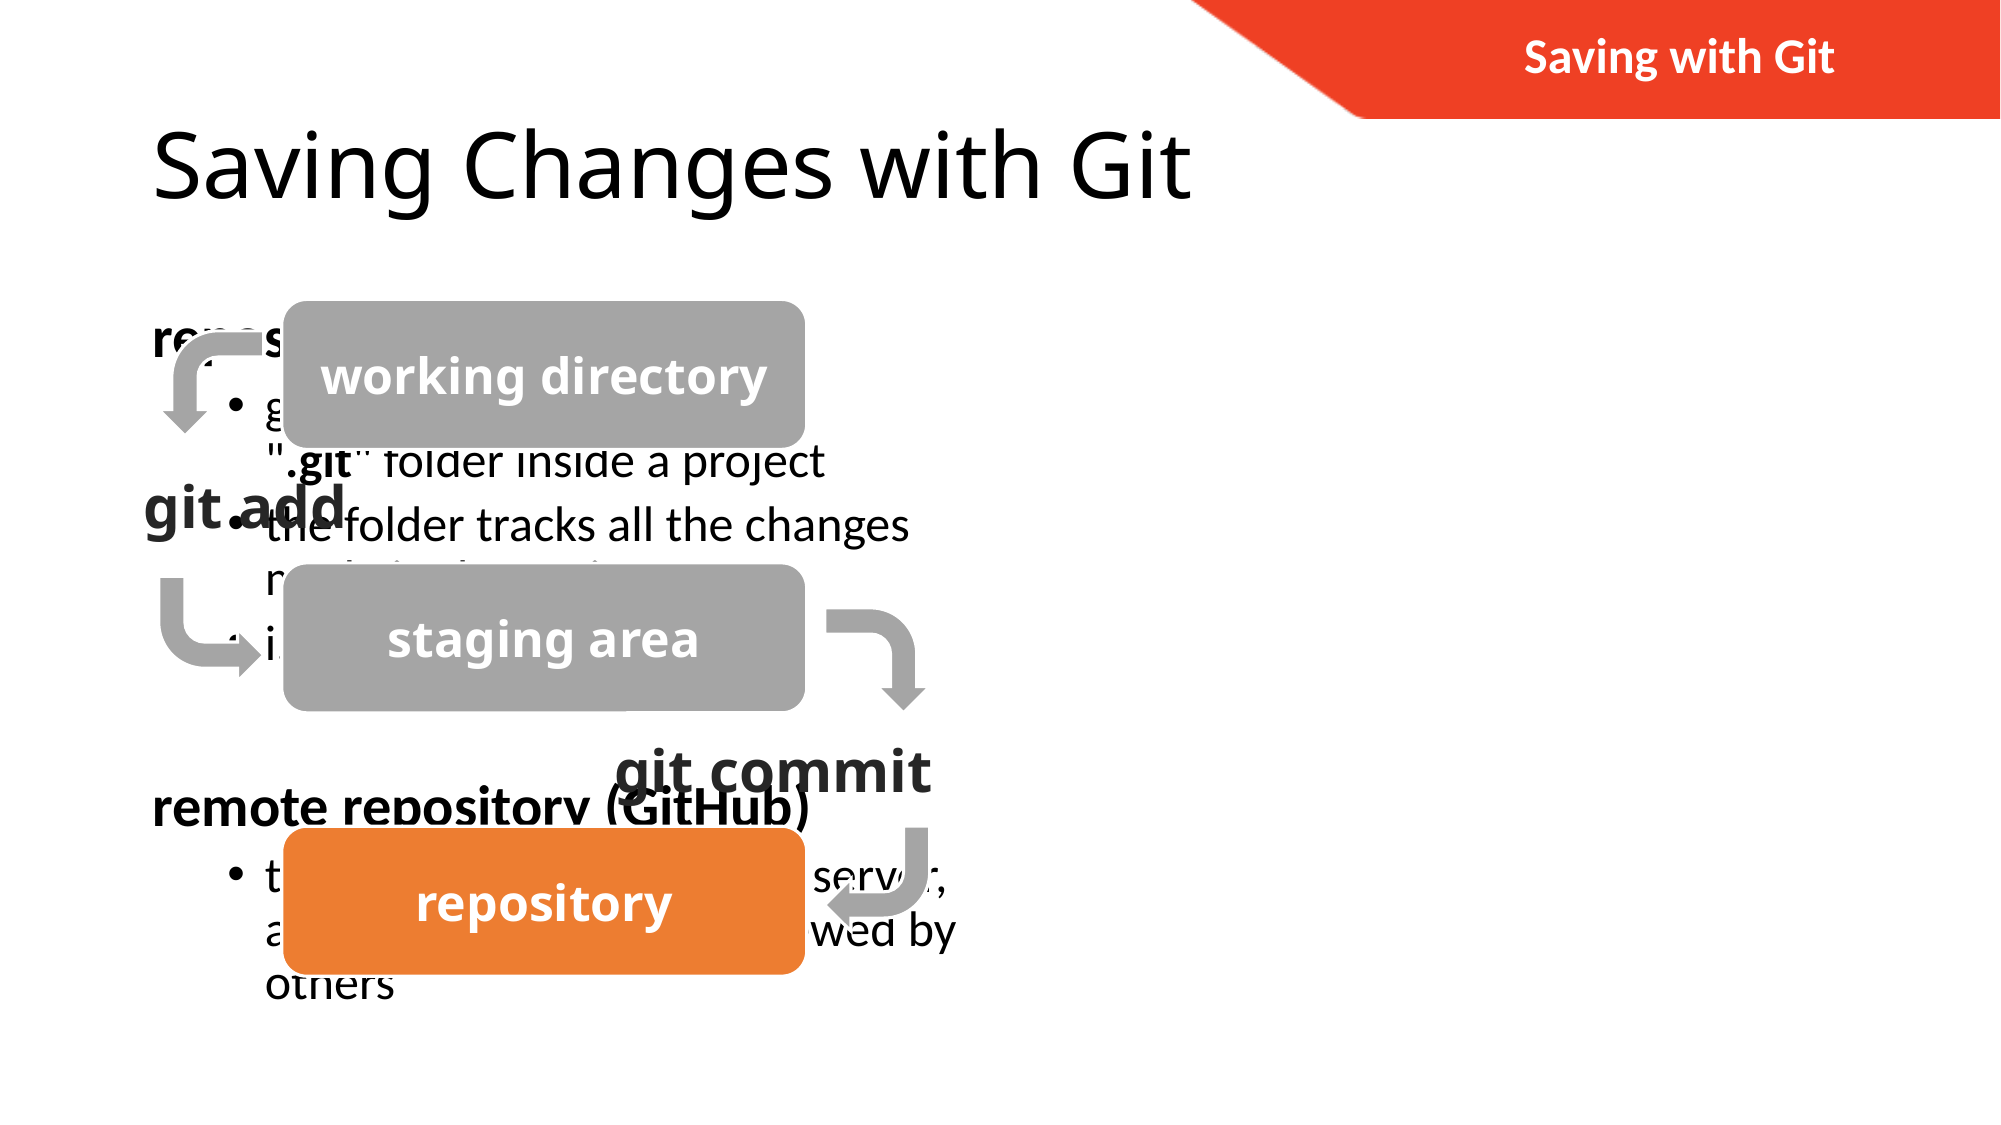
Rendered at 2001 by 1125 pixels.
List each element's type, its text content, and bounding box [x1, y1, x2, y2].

picture [1190, 0, 2001, 119]
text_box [137, 299, 930, 977]
list repository git repository is the actual ".git" folder inside a project the folder tracks all the changes made in the project i.e. the historian remote repository (GitHub) the repository on GitHub's server, allowing the code to be viewed by others [137, 299, 988, 1014]
list Saving with Git [1380, 22, 1980, 91]
title Saving Changes with Git [137, 59, 1863, 278]
